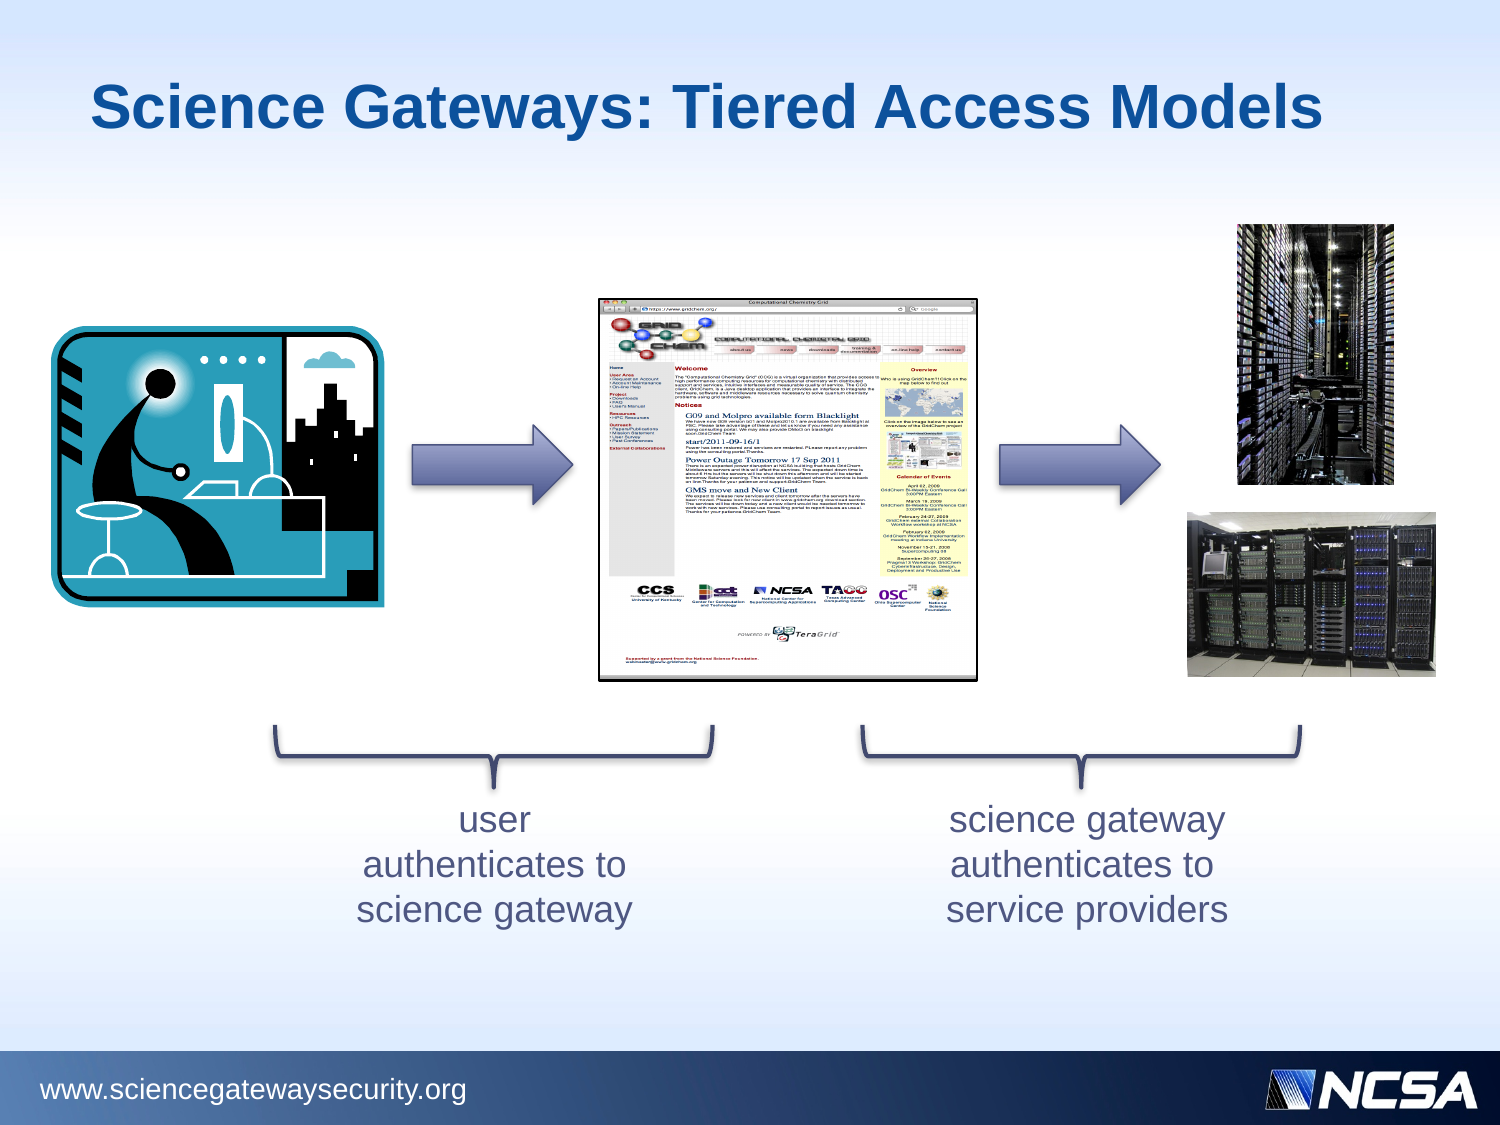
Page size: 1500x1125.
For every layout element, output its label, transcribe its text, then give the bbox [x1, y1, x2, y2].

picture [599, 299, 977, 680]
text_box [272, 724, 715, 787]
text_box user authenticates to science gateway [341, 787, 648, 938]
text_box [999, 424, 1161, 506]
picture [0, 0, 1500, 486]
footer www.sciencegatewaysecurity.org [24, 1062, 913, 1103]
text_box [411, 424, 574, 506]
text_box science gateway authenticates to service providers [931, 787, 1244, 938]
text_box [860, 724, 1303, 787]
picture [1187, 512, 1436, 677]
picture [0, 787, 1500, 1125]
title Science Gateways: Tiered Access Models [74, 44, 1426, 163]
picture [49, 324, 386, 609]
